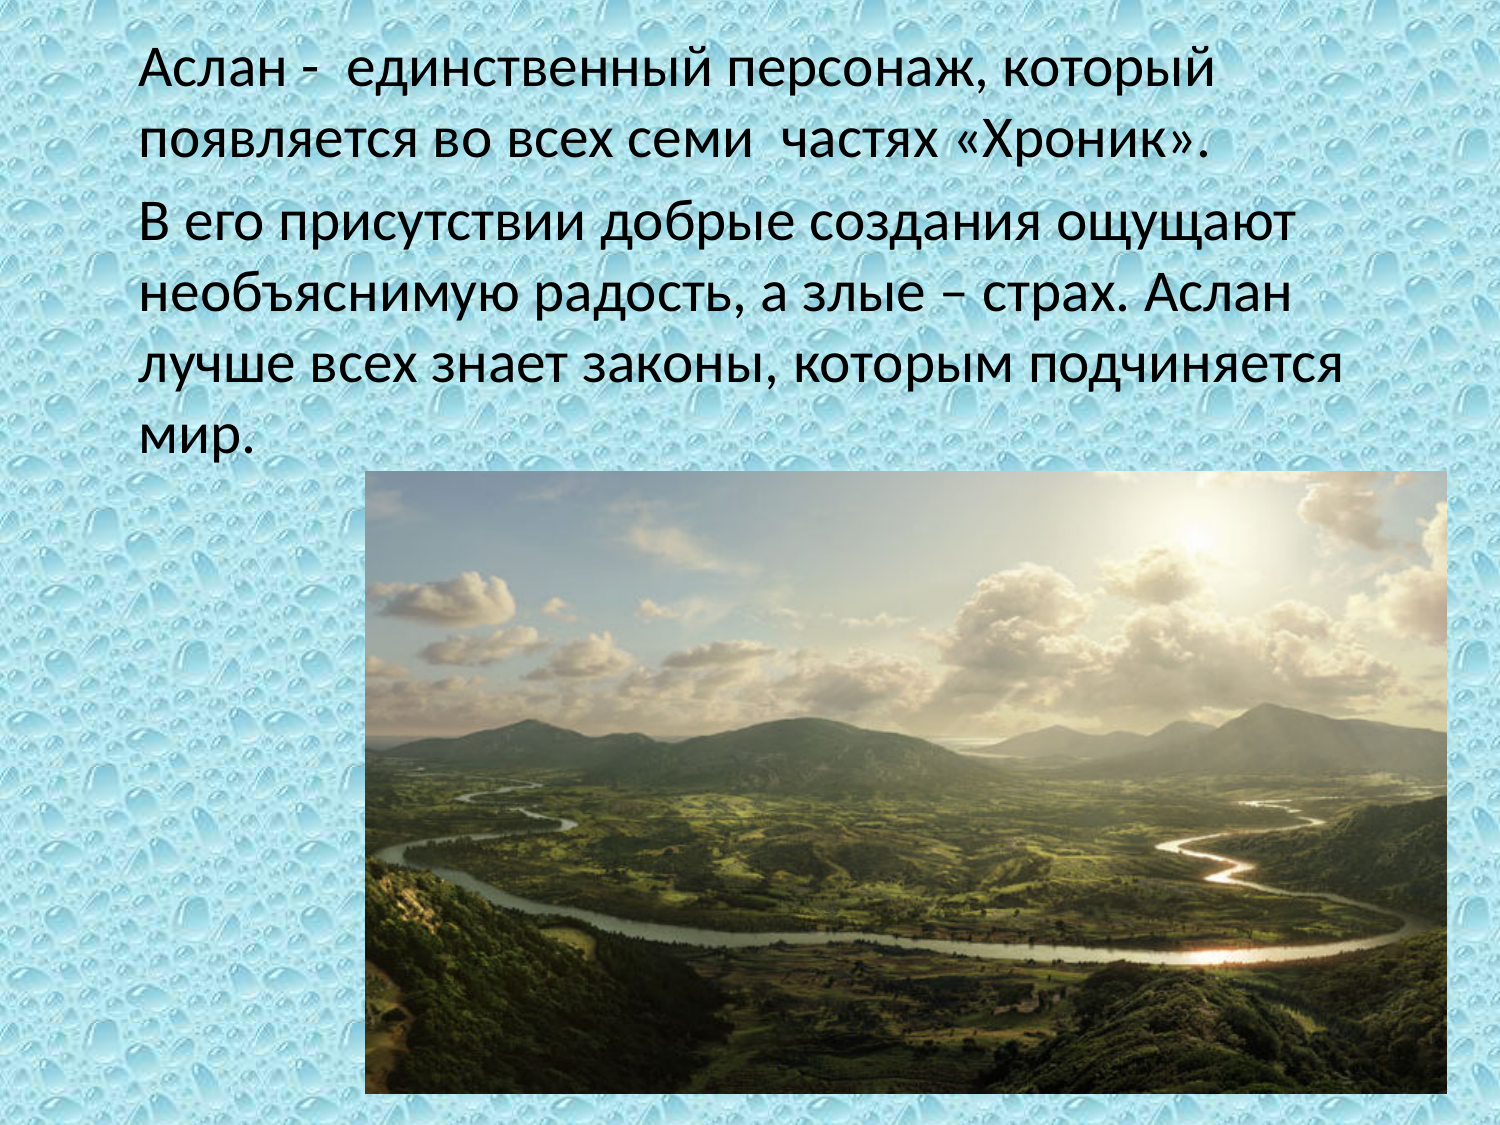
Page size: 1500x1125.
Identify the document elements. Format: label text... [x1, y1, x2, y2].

picture [0, 0, 1500, 1125]
list Аслан - единственный персонаж, который появляется во всех семи частях «Хроник». В его присутствии добрые создания ощущают необъяснимую радость, а злые – страх. Аслан лучше всех знает законы, которым подчиняется мир. [123, 19, 1436, 478]
